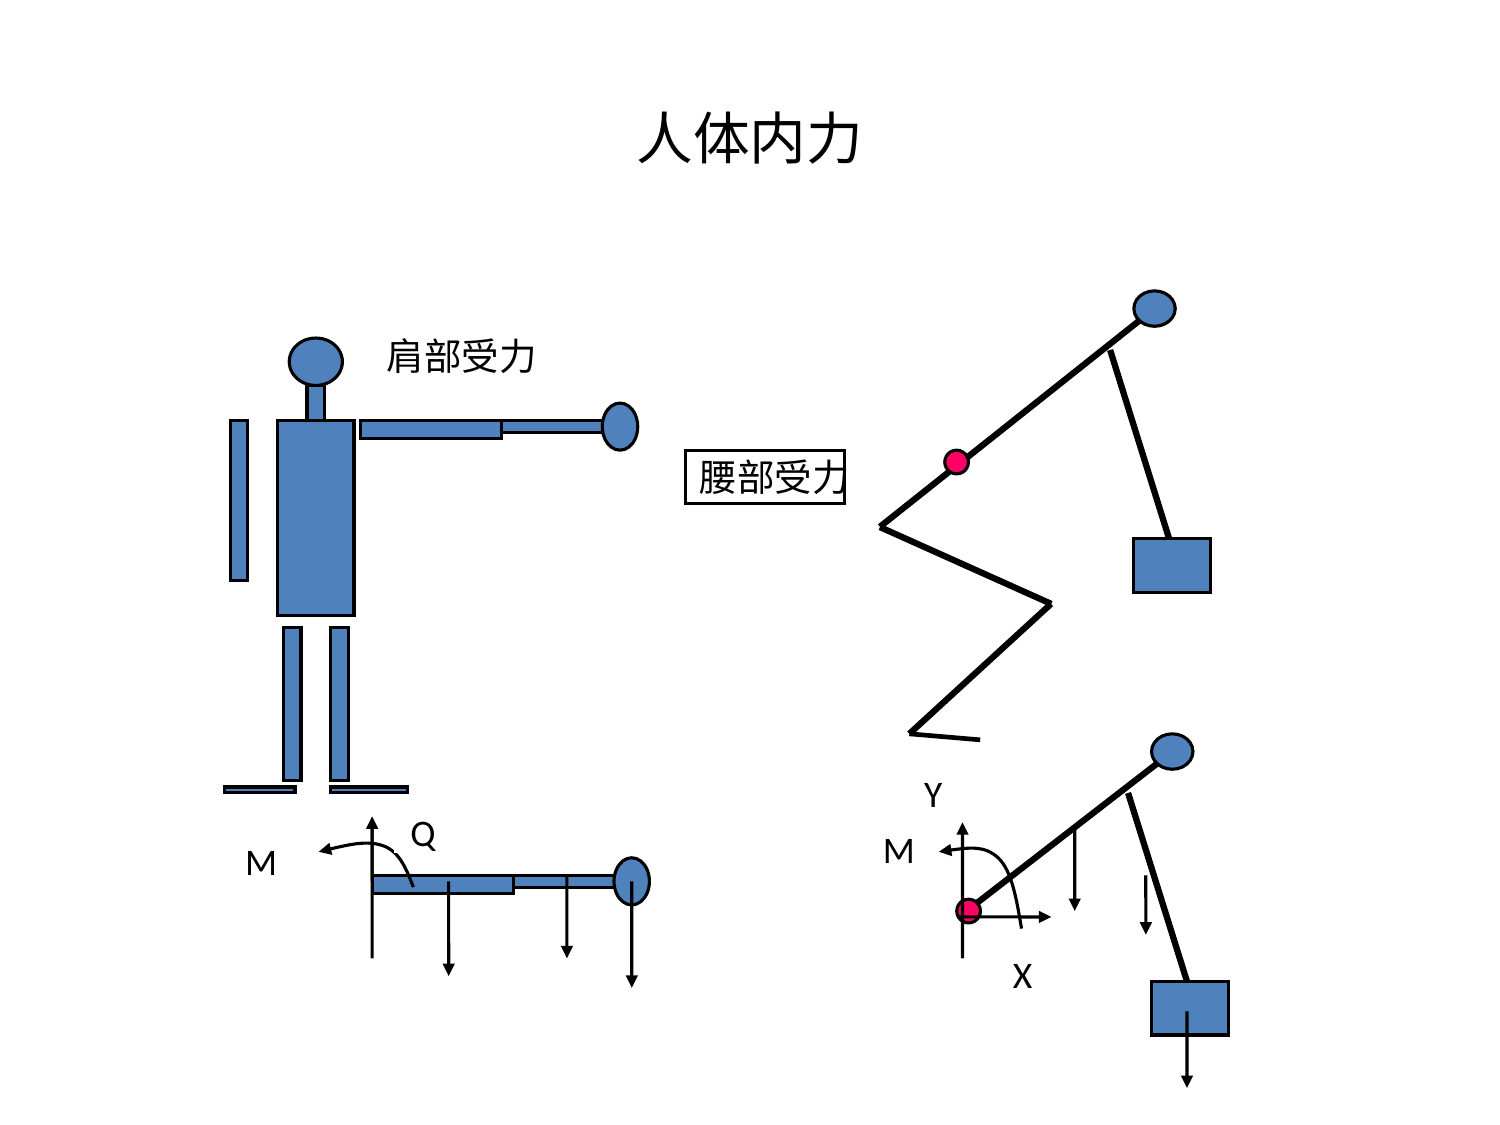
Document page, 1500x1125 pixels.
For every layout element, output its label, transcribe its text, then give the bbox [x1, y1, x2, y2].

text_box [963, 899, 981, 916]
text_box [318, 842, 414, 888]
text_box Q [395, 810, 455, 852]
text_box [613, 857, 650, 905]
text_box [373, 875, 514, 894]
text_box [1133, 290, 1176, 327]
text_box [442, 881, 455, 977]
text_box [277, 420, 355, 616]
text_box [944, 450, 969, 474]
text_box [625, 881, 638, 988]
text_box [360, 420, 502, 439]
text_box [1139, 875, 1153, 935]
text_box [560, 875, 574, 959]
text_box M [868, 822, 933, 876]
text_box 腰部受力 [685, 450, 845, 504]
text_box [956, 822, 969, 916]
text_box [224, 786, 295, 793]
text_box [1133, 538, 1211, 593]
text_box [956, 901, 962, 916]
text_box [602, 403, 638, 451]
text_box [567, 875, 614, 888]
text_box [501, 420, 602, 433]
text_box [1151, 733, 1193, 770]
text_box [330, 627, 349, 781]
text_box [963, 848, 1020, 916]
text_box [938, 843, 962, 874]
text_box [963, 917, 979, 923]
text_box X [998, 952, 1040, 994]
text_box Y [909, 769, 981, 817]
text_box 人体内力 [112, 95, 1388, 179]
text_box [1180, 1011, 1194, 1088]
text_box [306, 385, 325, 420]
text_box M [230, 840, 313, 882]
text_box [283, 627, 301, 781]
text_box [513, 875, 566, 888]
text_box [956, 910, 1052, 924]
text_box [1010, 918, 1022, 929]
text_box [330, 786, 408, 793]
text_box [289, 338, 343, 385]
text_box [365, 816, 379, 843]
text_box [1151, 981, 1229, 1036]
text_box [1068, 828, 1081, 911]
text_box 肩部受力 [372, 331, 520, 380]
text_box [230, 420, 248, 581]
